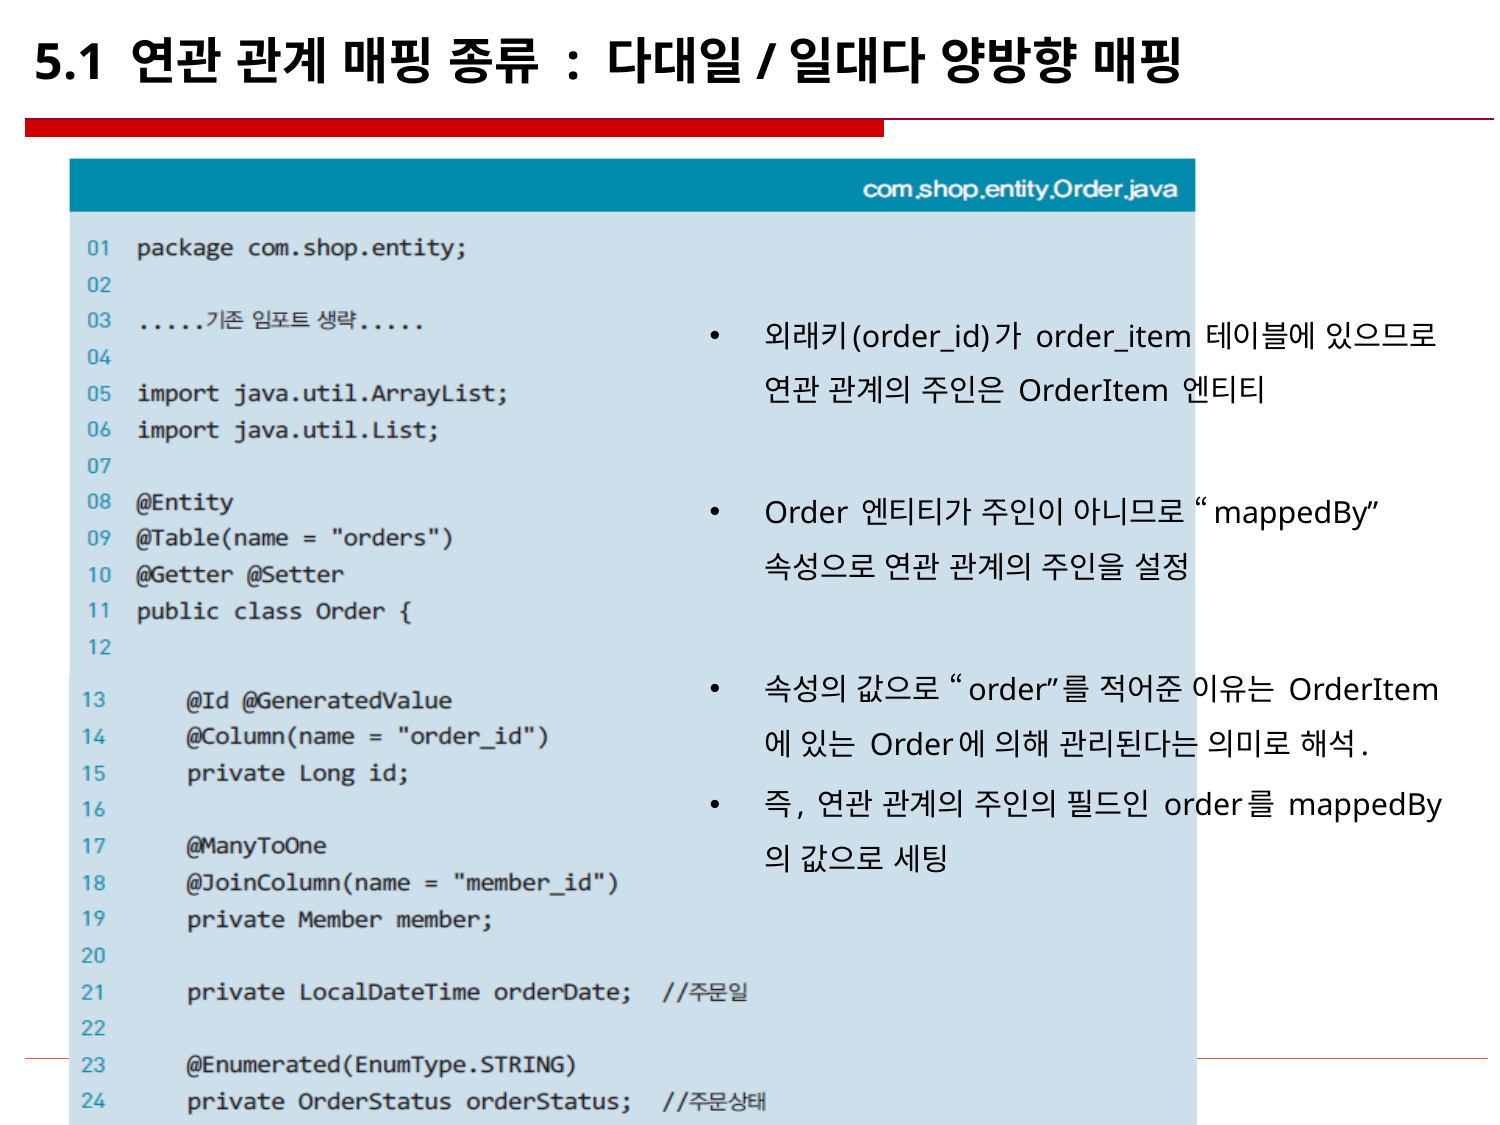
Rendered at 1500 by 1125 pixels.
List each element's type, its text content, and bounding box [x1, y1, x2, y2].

text_box 외래키(order_id)가 order_item 테이블에 있으므로 연관 관계의 주인은 OrderItem 엔티티 Order 엔티티가 주인이 아니므로 “mappedBy” 속성으로 연관 관계의 주인을 설정 속성의 값으로 “order”를 적어준 이유는 OrderItem에 있는 Order에 의해 관리된다는 의미로 해석. 즉, 연관 관계의 주인의 필드인 order를 mappedBy의 값으로 세팅 [1215, 290, 1486, 899]
title 5.1 연관 관계 매핑 종류 : 다대일/일대다 양방향 매핑 [19, 23, 1370, 96]
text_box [52, 136, 1211, 1125]
